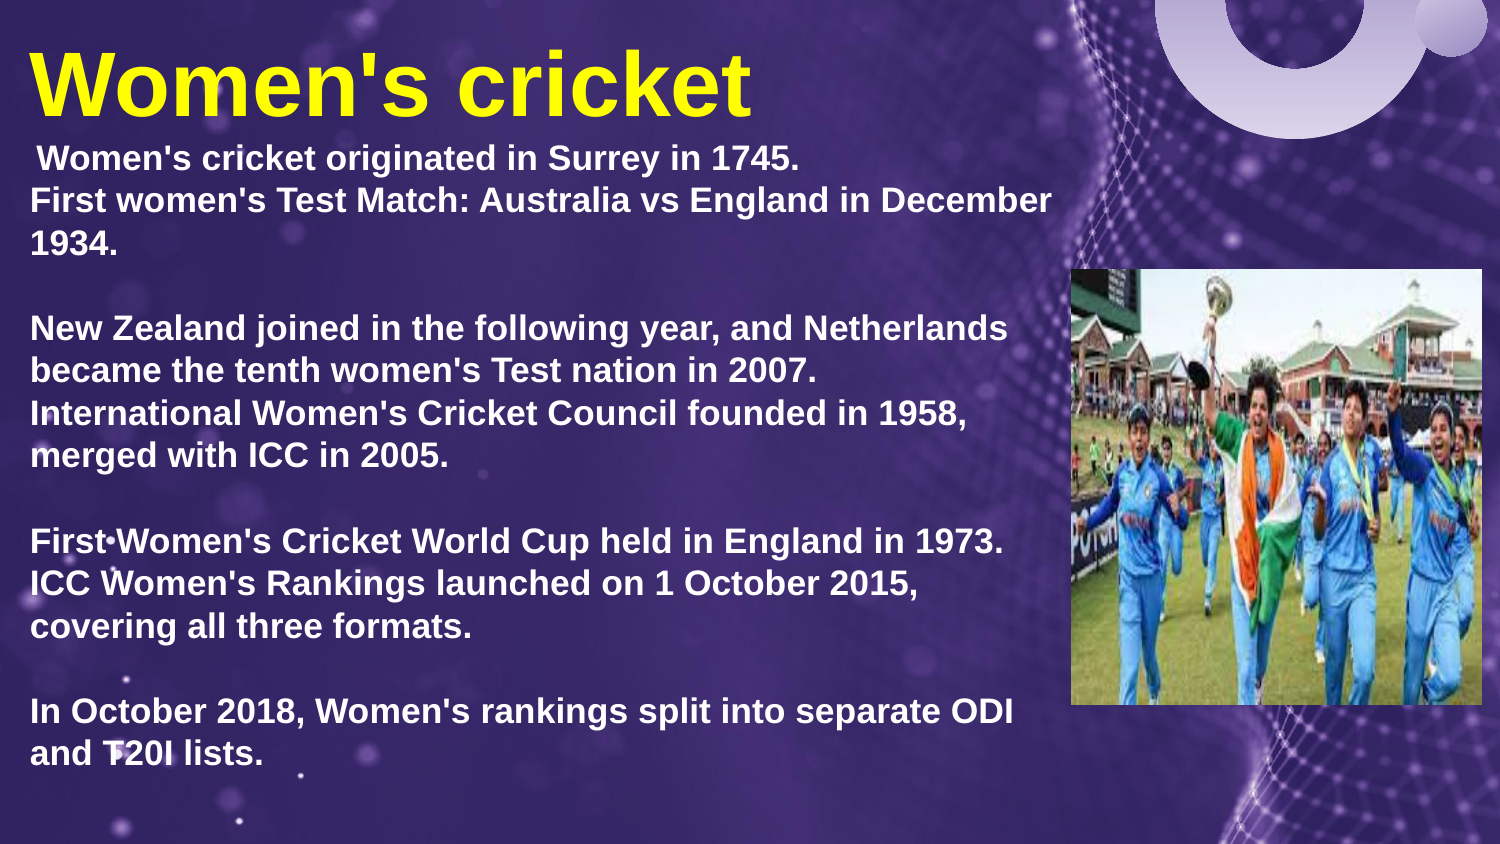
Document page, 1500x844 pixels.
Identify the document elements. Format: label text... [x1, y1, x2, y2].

picture [0, 0, 1500, 844]
picture [1225, 0, 1364, 69]
text_box Women's cricket Women's cricket originated in Surrey in 1745. First women's Test Match: Australia vs England in December 1934. New Zealand joined in the following year, and Netherlands became the tenth women's Test nation in 2007. International Women's Cricket Council founded in 1958, merged with ICC in 2005. First Women's Cricket World Cup held in England in 1973. ICC Women's Rankings launched on 1 October 2015, covering all three formats. In October 2018, Women's rankings split into separate ODI and T20I lists. [14, 17, 1072, 816]
